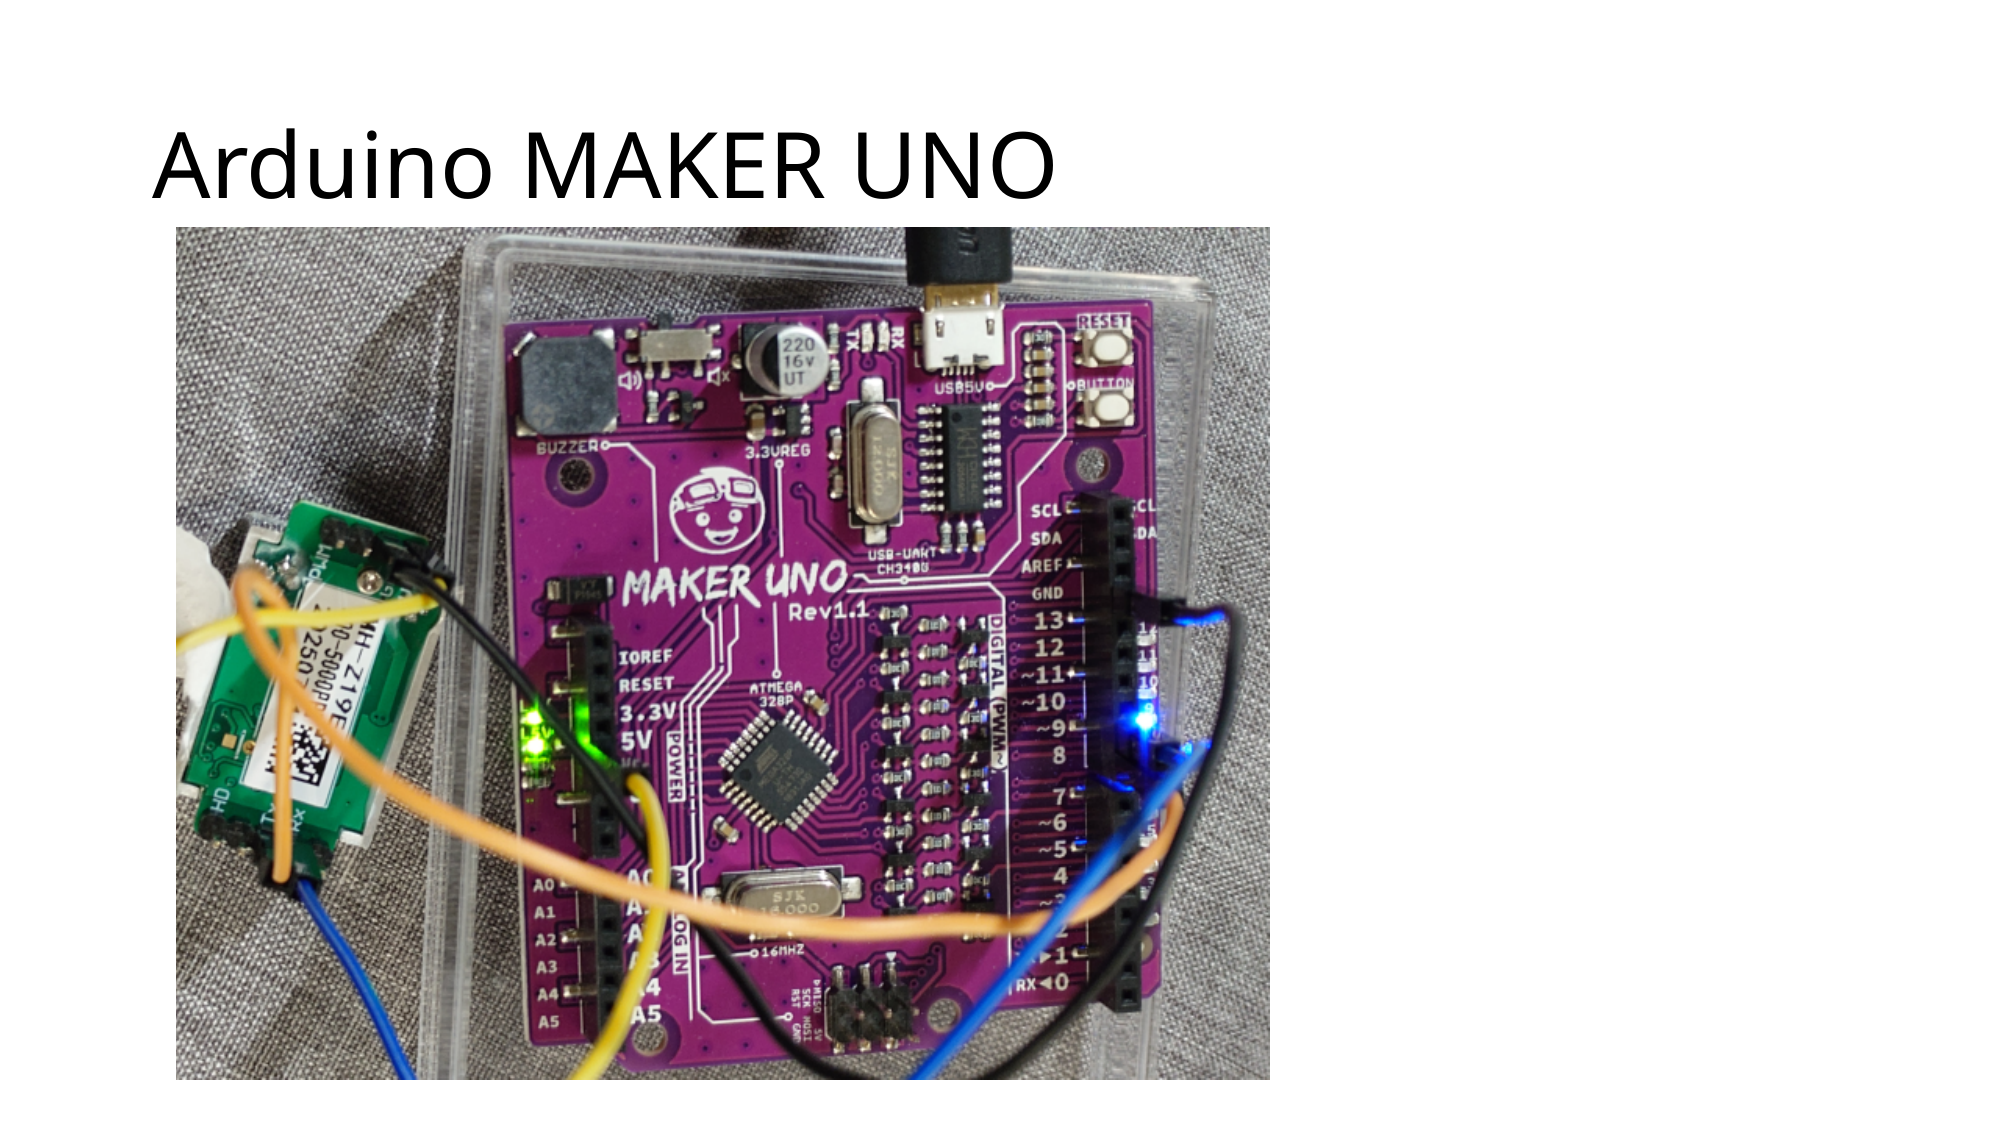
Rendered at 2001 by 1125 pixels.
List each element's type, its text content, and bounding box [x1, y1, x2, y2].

title Arduino MAKER UNO [137, 59, 1863, 278]
picture [176, 227, 1270, 1081]
